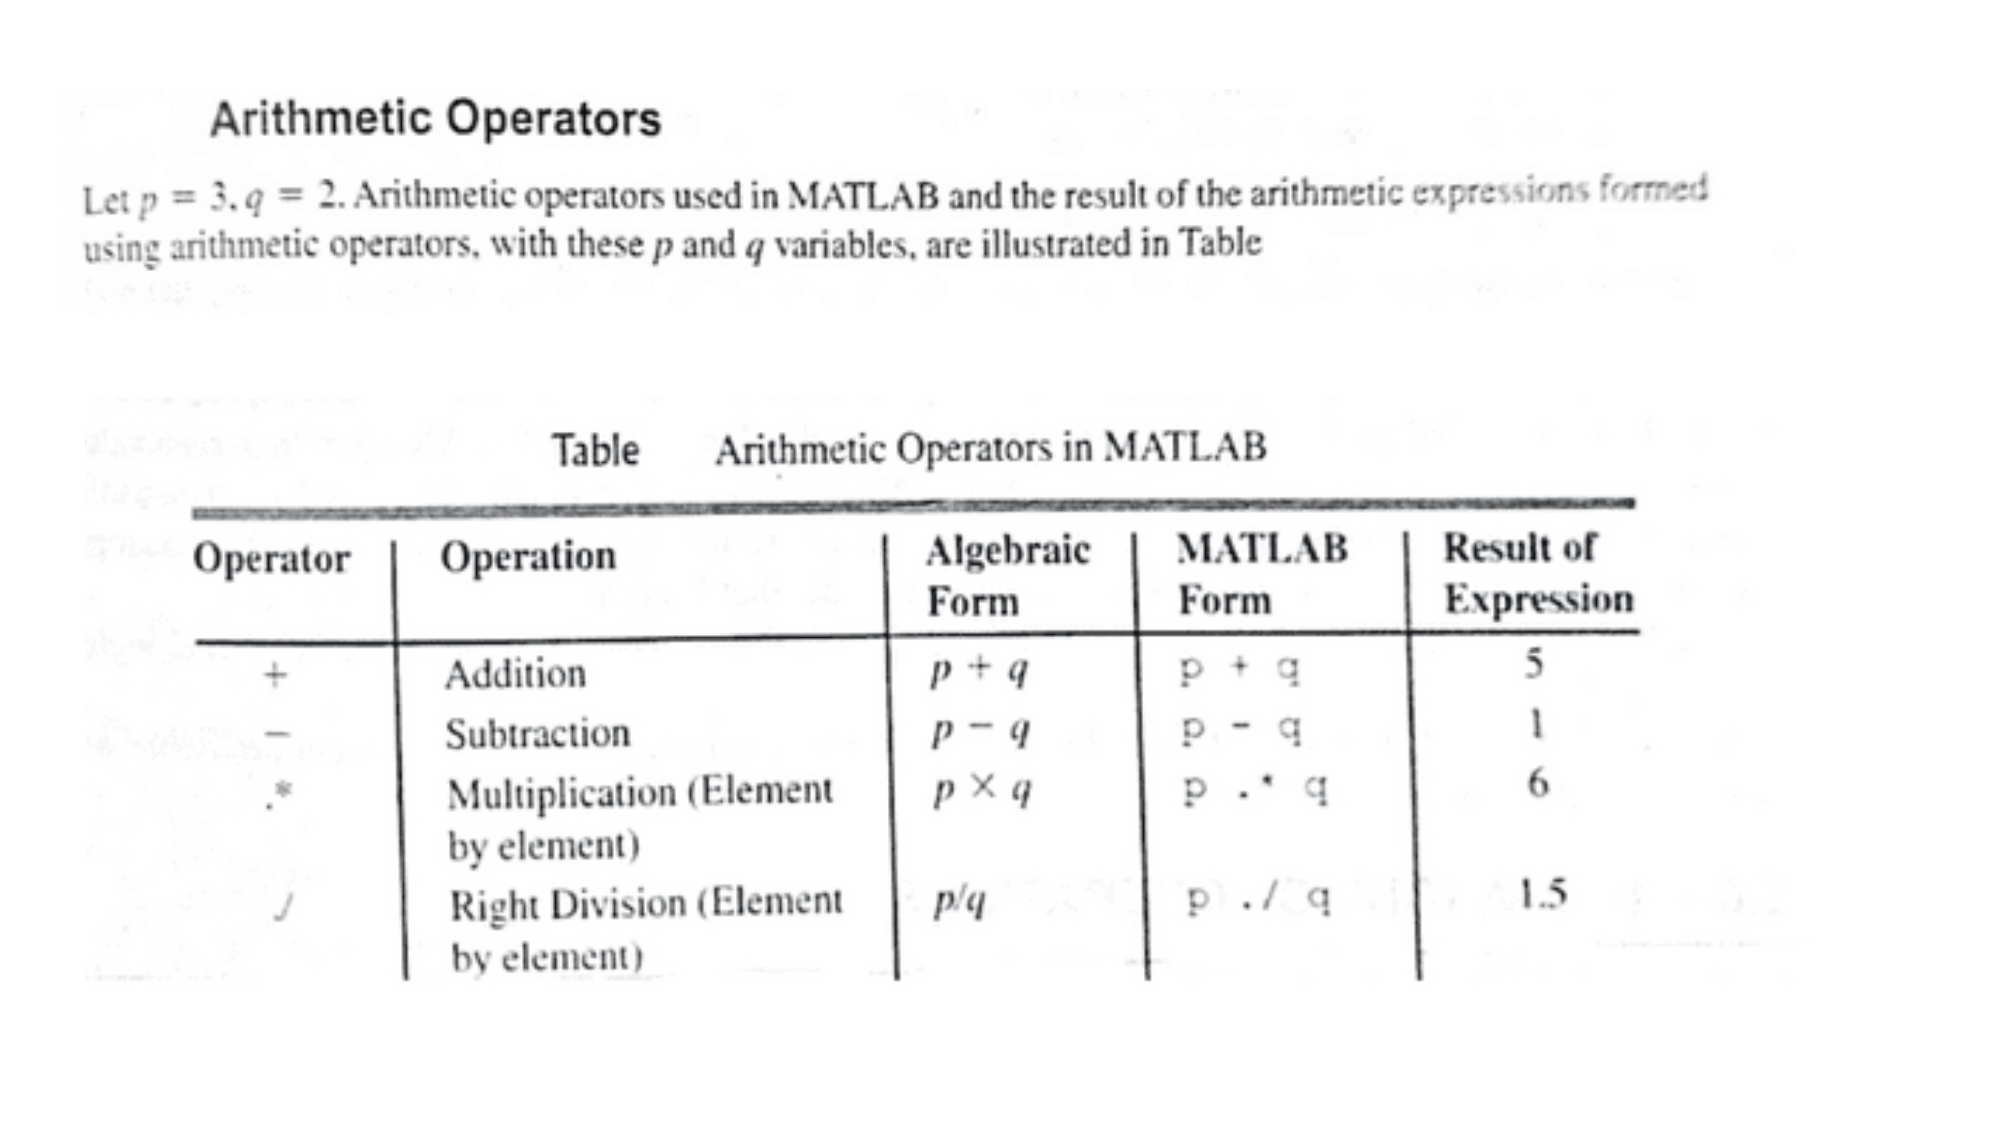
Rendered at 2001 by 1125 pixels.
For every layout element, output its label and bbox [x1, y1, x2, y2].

picture [85, 397, 1914, 1055]
picture [55, 89, 1944, 356]
